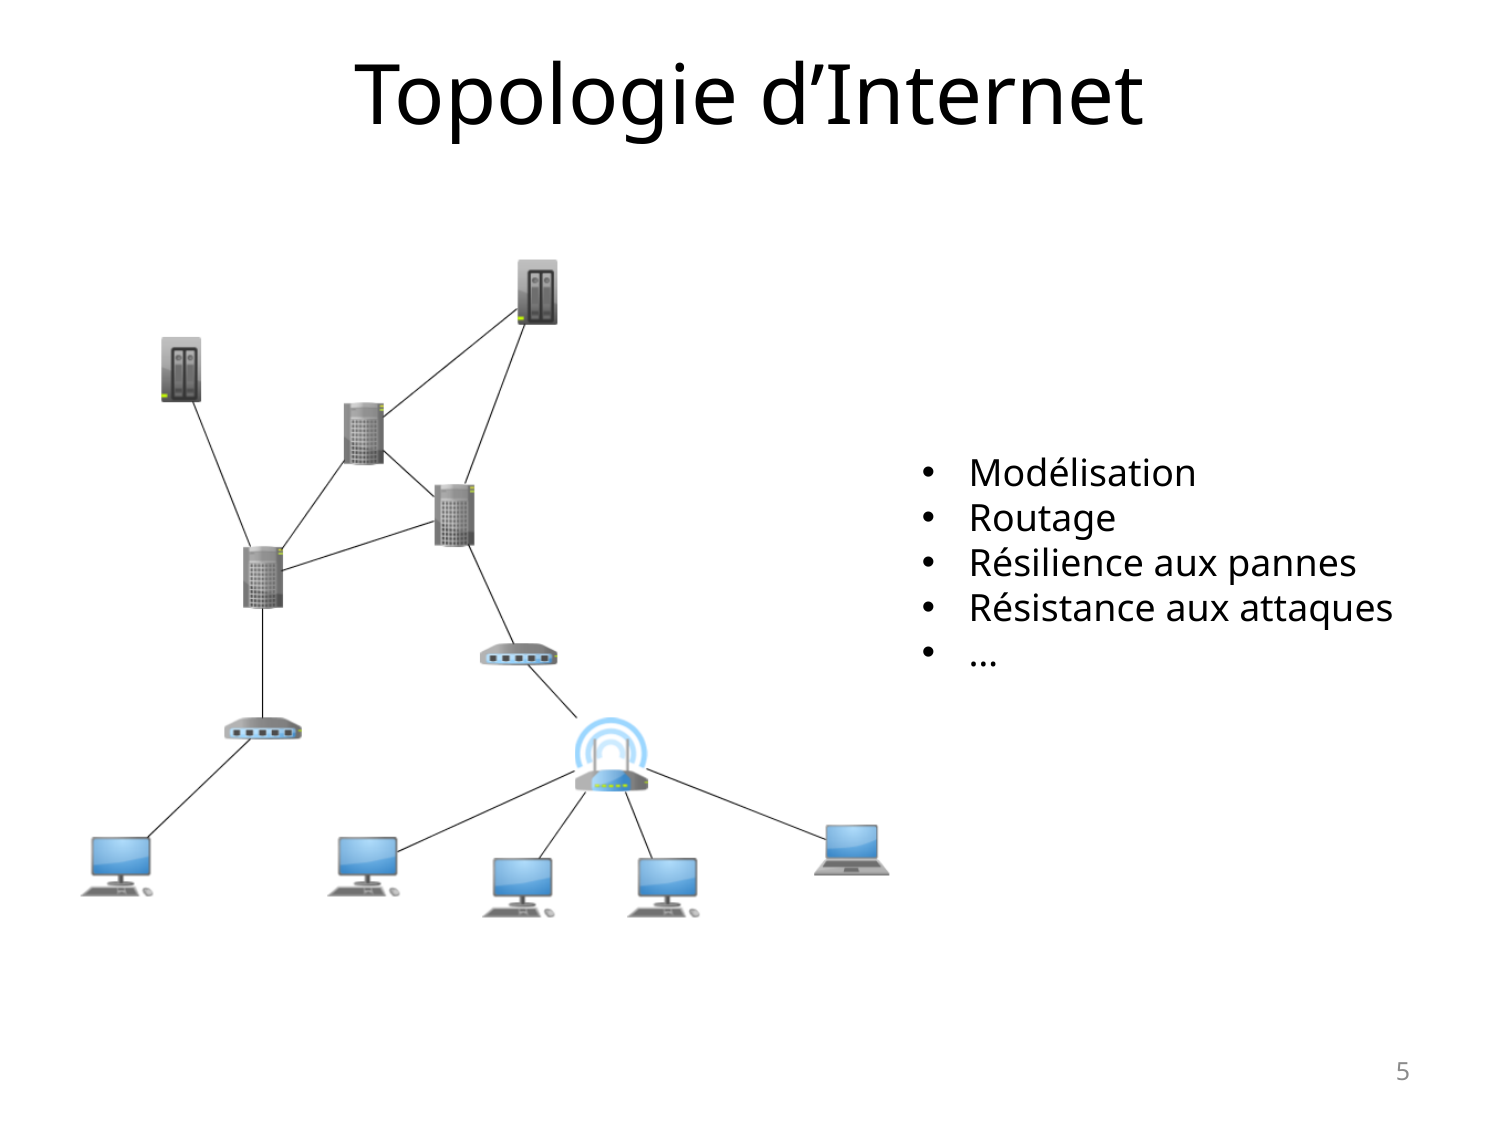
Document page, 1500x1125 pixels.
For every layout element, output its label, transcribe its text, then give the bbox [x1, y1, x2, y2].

title Topologie d’Internet [75, 0, 1425, 183]
slide_number 5 [1074, 1042, 1425, 1103]
picture [64, 243, 907, 944]
text_box Modélisation Routage Résilience aux pannes Résistance aux attaques … [912, 441, 1409, 681]
